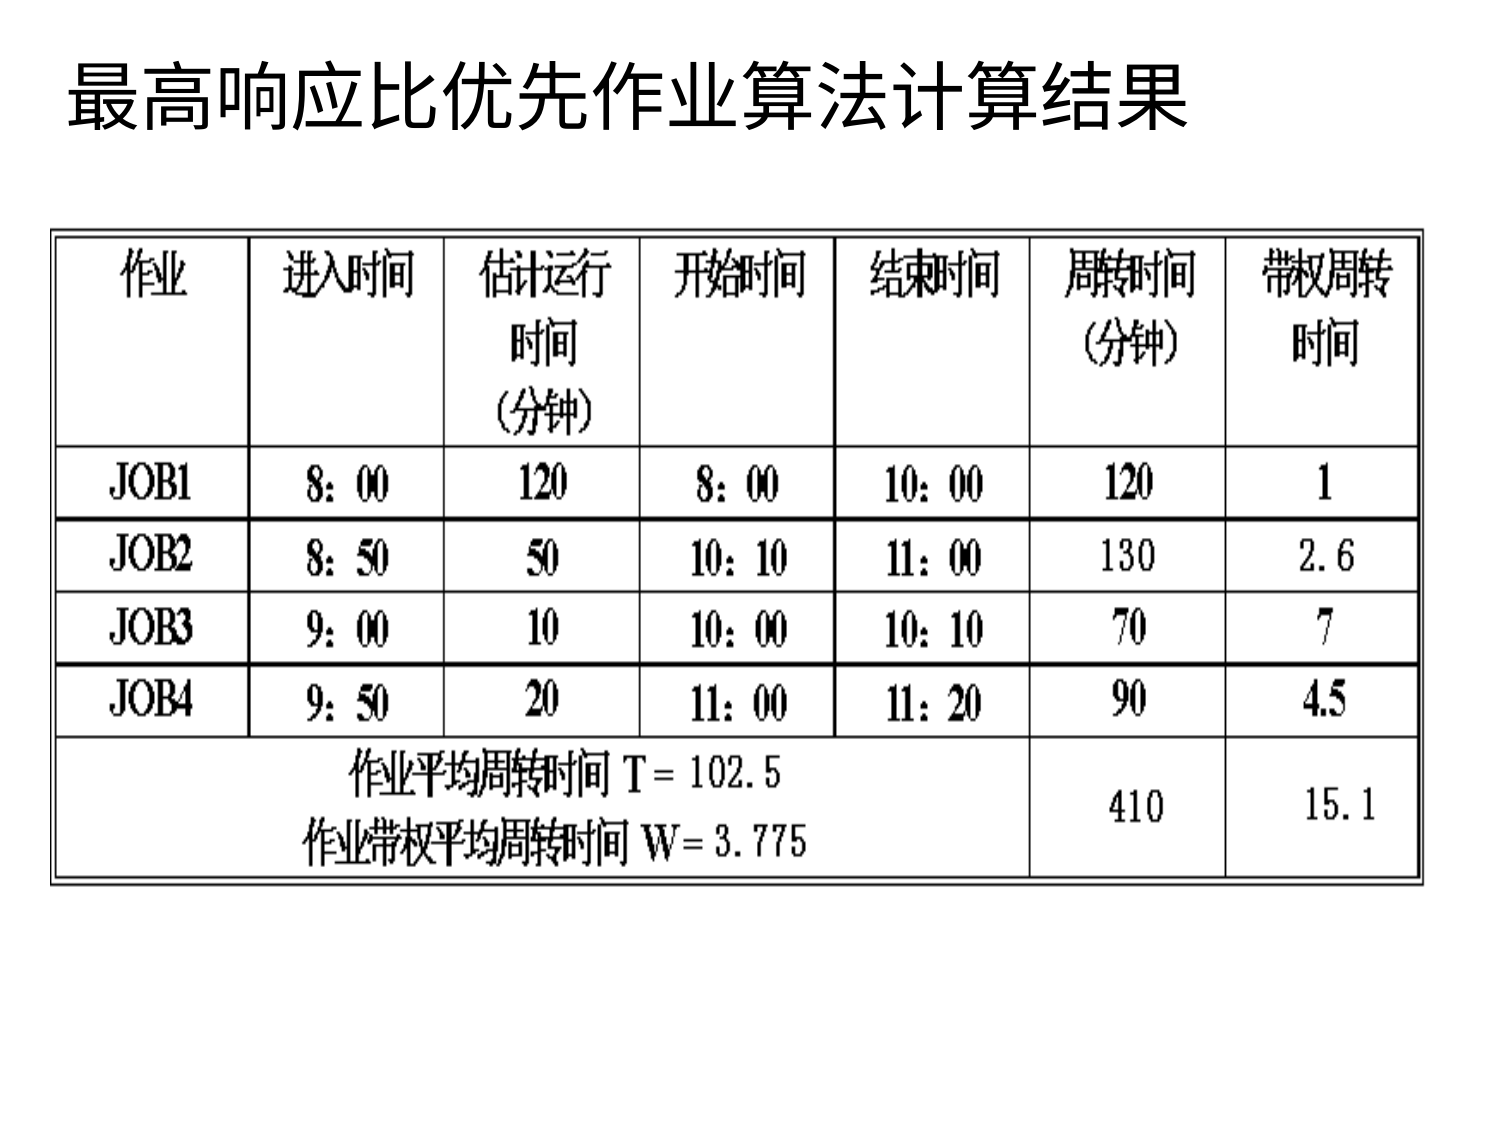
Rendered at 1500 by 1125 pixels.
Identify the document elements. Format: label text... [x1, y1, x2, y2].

title 最高响应比优先作业算法计算结果 [50, 37, 1438, 163]
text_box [49, 212, 1438, 963]
